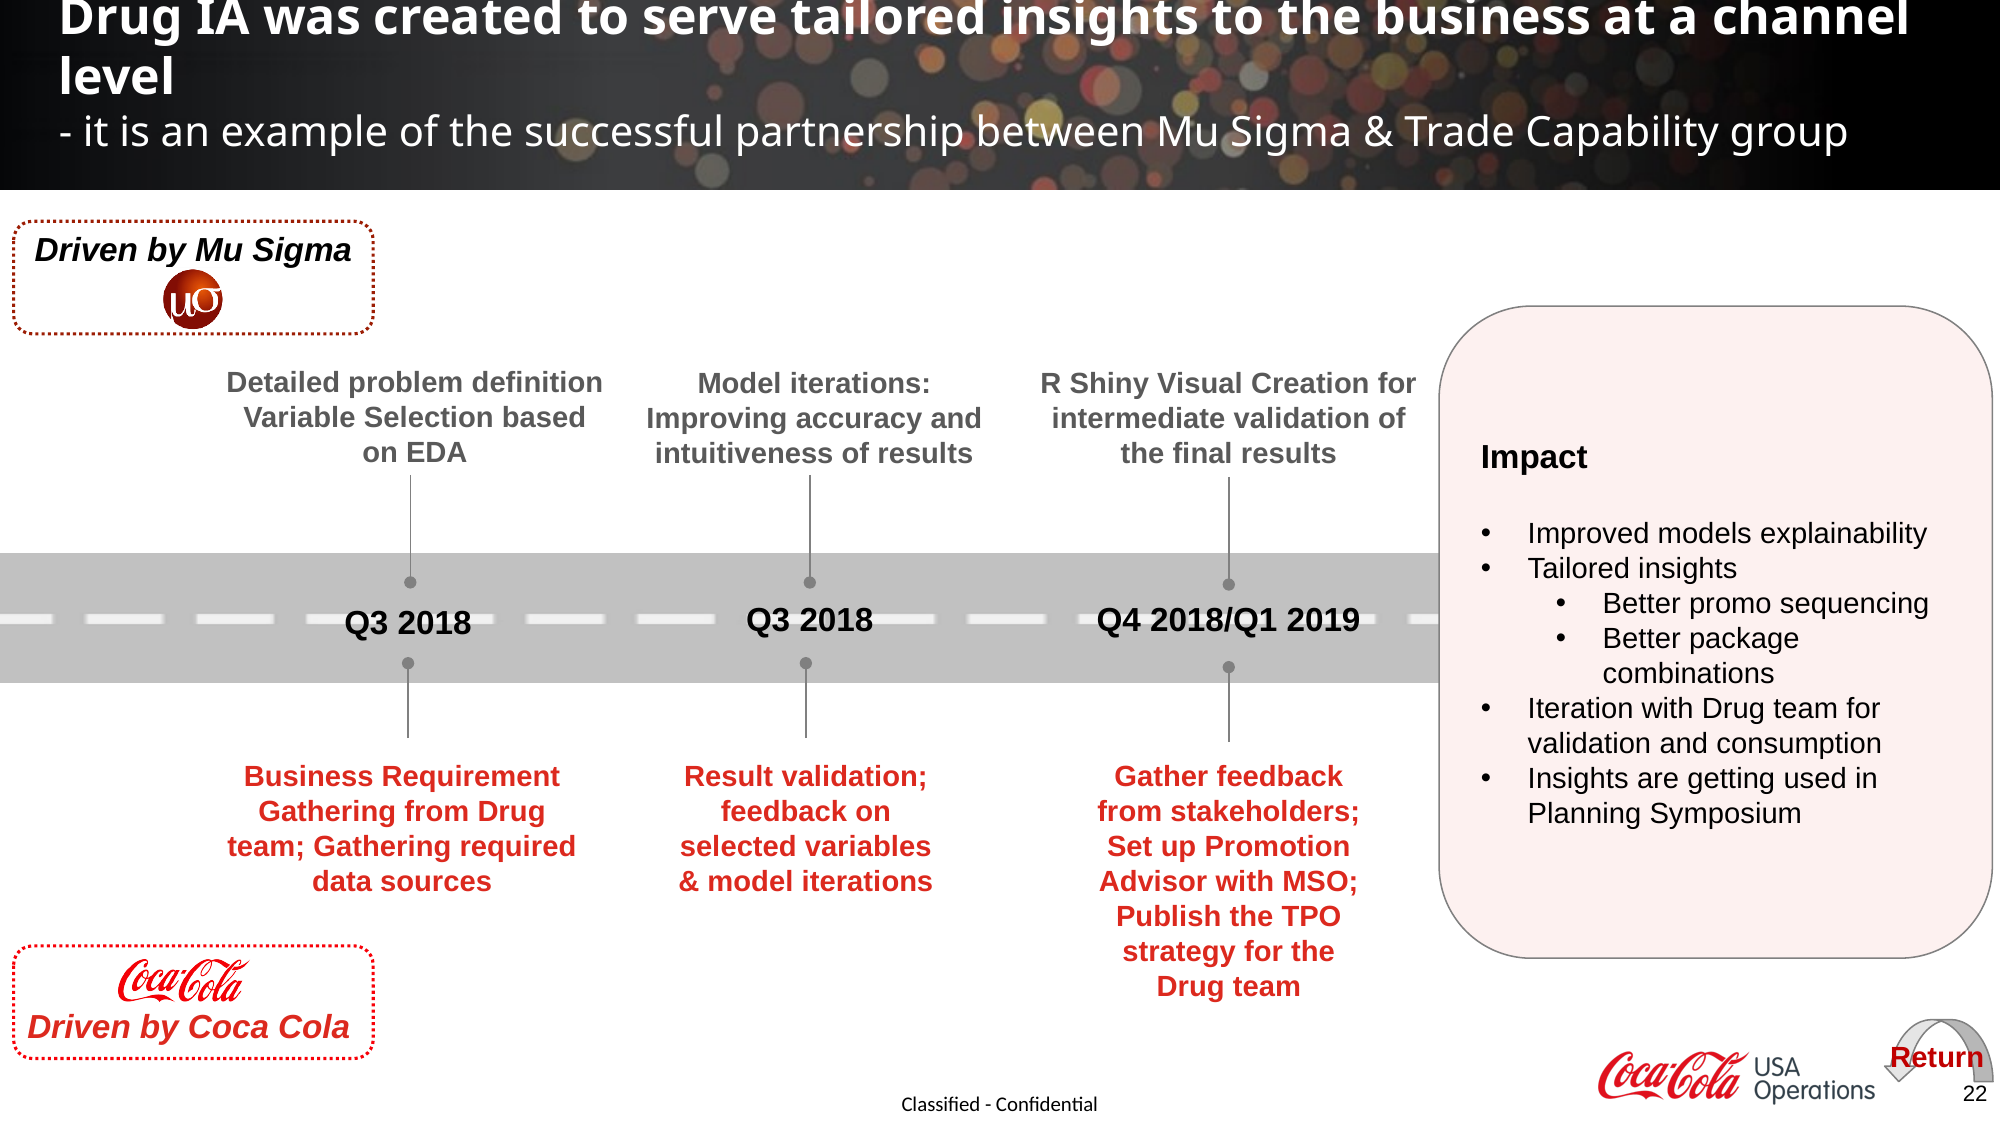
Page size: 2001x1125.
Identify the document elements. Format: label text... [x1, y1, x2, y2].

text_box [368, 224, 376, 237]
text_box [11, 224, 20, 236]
picture [160, 267, 227, 332]
text_box Impact Improved models explainability Tailored insights Better promo sequencing Better package combinations Iteration with Drug team for validation and consumption Insights are getting used in Planning Symposium [1437, 303, 1995, 961]
text_box [406, 691, 410, 739]
text_box [804, 691, 808, 739]
text_box Driven by Coca Cola [0, 979, 389, 1072]
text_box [1874, 1019, 2000, 1082]
text_box Gather feedback from stakeholders; Set up Promotion Advisor with MSO; Publish the TPO strategy for the Drug team [1090, 757, 1368, 1003]
picture [116, 957, 251, 1003]
text_box [1227, 476, 1231, 552]
text_box R Shiny Visual Creation for intermediate validation of the final results [1039, 364, 1418, 470]
text_box [408, 474, 412, 552]
text_box [1227, 691, 1231, 743]
text_box [808, 474, 812, 552]
text_box Detailed problem definition Variable Selection based on EDA [225, 363, 604, 469]
text_box Result validation; feedback on selected variables & model iterations [667, 757, 945, 898]
text_box Business Requirement Gathering from Drug team; Gathering required data sources [216, 757, 588, 898]
picture [0, 553, 1440, 684]
text_box [11, 219, 376, 336]
title Drug IA was created to serve tailored insights to the business at a channel level - it is an example of the successful partnership between Mu Sigma & Trade Capability group [58, 43, 1983, 155]
text_box [11, 943, 376, 1061]
text_box Model iterations: Improving accuracy and intuitiveness of results [634, 364, 995, 470]
picture [0, 0, 2000, 190]
picture [1597, 1051, 1876, 1105]
